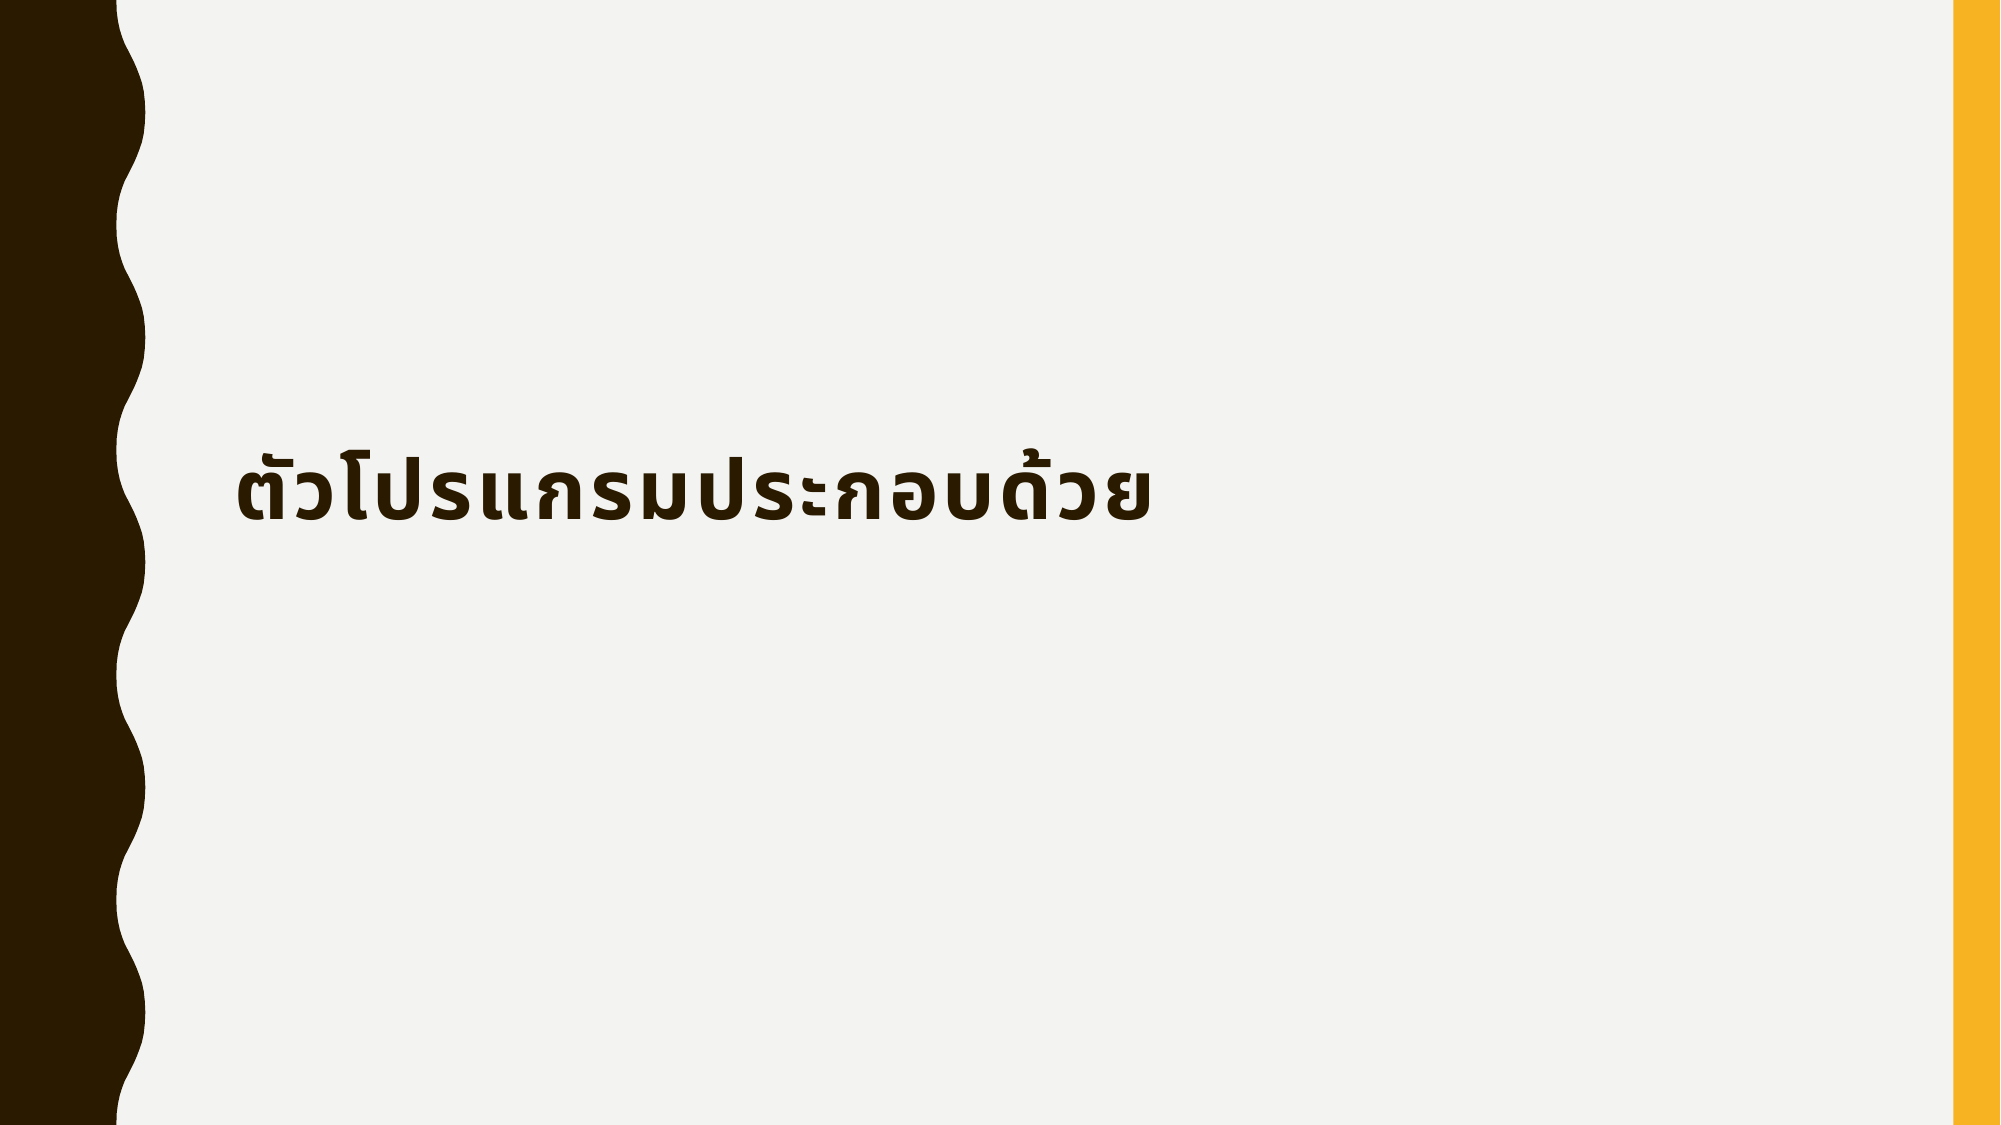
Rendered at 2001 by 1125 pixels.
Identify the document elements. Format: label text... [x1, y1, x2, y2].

title ตัวโปรแกรมประกอบด้วย [219, 440, 1890, 685]
